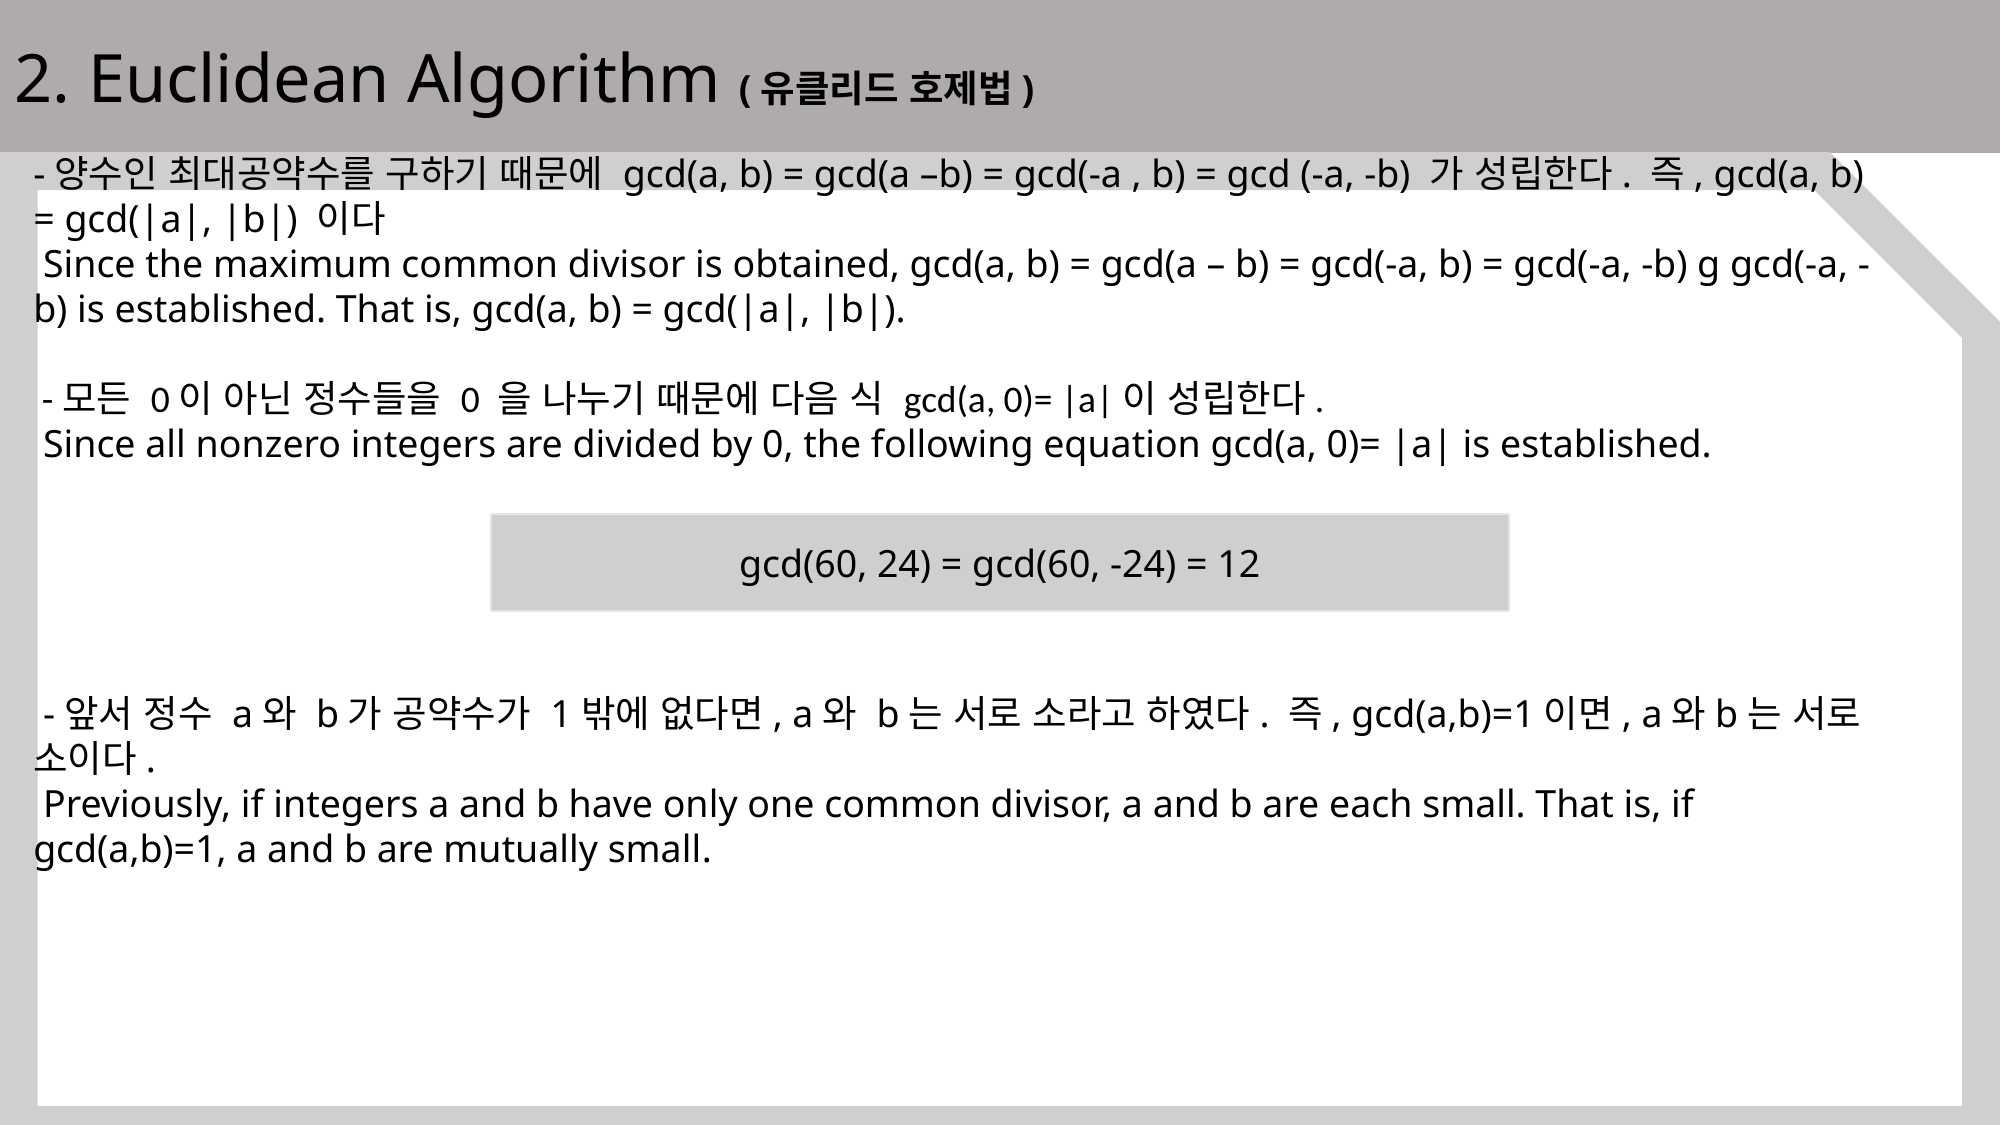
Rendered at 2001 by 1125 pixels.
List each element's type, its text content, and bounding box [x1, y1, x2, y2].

text_box 2. Euclidean Algorithm (유클리드 호제법) [0, 0, 2000, 153]
text_box -양수인 최대공약수를 구하기 때문에 gcd(a, b) = gcd(a –b) = gcd(-a , b) = gcd (-a, -b) 가 성립한다. 즉, gcd(a, b) = gcd(|a|, |b|) 이다 Since the maximum common divisor is obtained, gcd(a, b) = gcd(a – b) = gcd(-a, b) = gcd(-a, -b) g gcd(-a, -b) is established. That is, gcd(a, b) = gcd(|a|, |b|). -모든 0이 아닌 정수들을 0 을 나누기 때문에 다음 식 gcd(a, 0)= |a|이 성립한다. Since all nonzero integers are divided by 0, the following equation gcd(a, 0)= |a| is established. -앞서 정수 a와 b가 공약수가 1밖에 없다면, a와 b는 서로 소라고 하였다. 즉, gcd(a,b)=1이면, a와b는 서로 소이다. Previously, if integers a and b have only one common divisor, a and b are each small. That is, if gcd(a,b)=1, a and b are mutually small. [17, 170, 1983, 1125]
text_box gcd(60, 24) = gcd(60, -24) = 12 [490, 513, 1510, 612]
